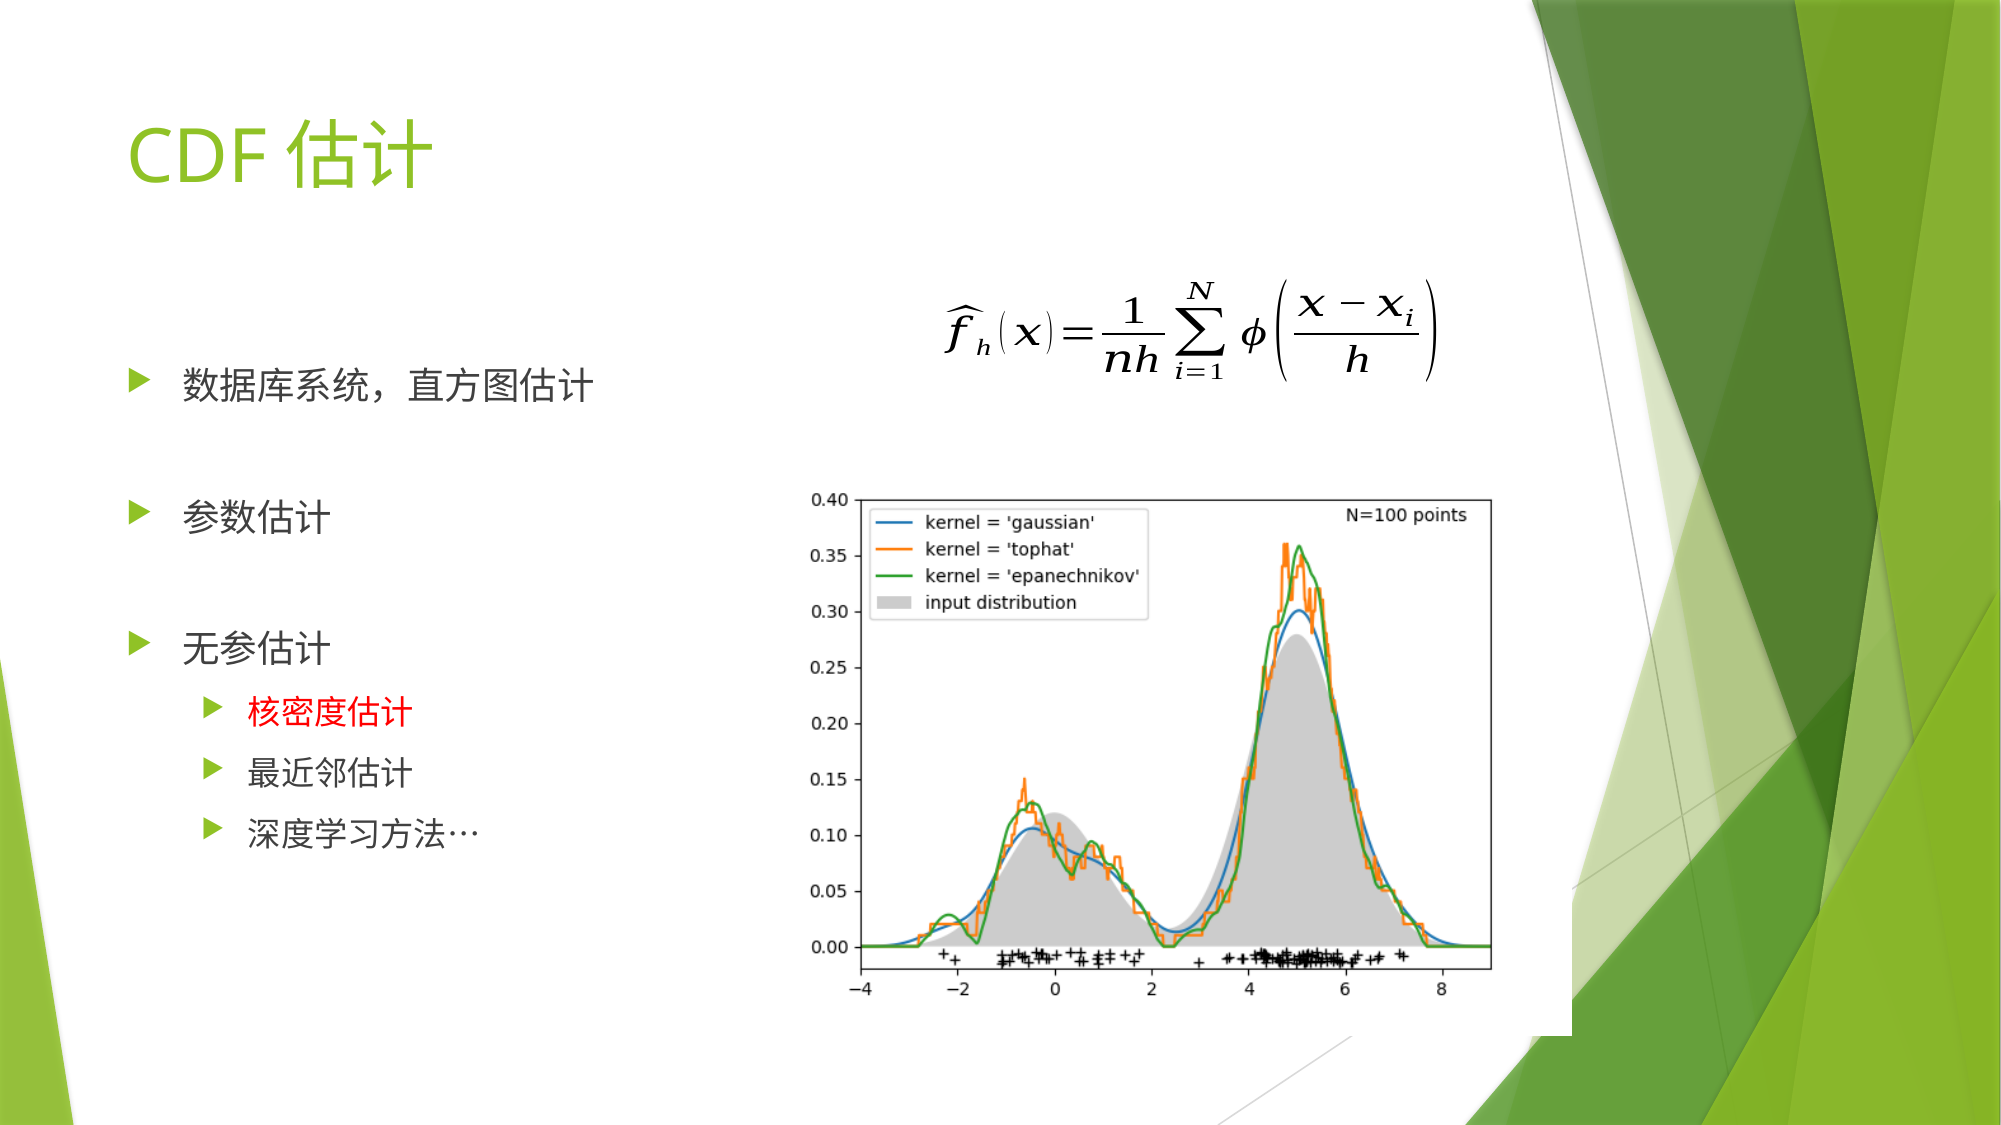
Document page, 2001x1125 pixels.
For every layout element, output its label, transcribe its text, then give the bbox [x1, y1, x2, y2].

picture [759, 426, 1572, 1036]
title CDF估计 [111, 99, 1522, 317]
list 数据库系统，直方图估计 参数估计 无参估计 核密度估计 最近邻估计 深度学习方法… [111, 354, 1522, 992]
